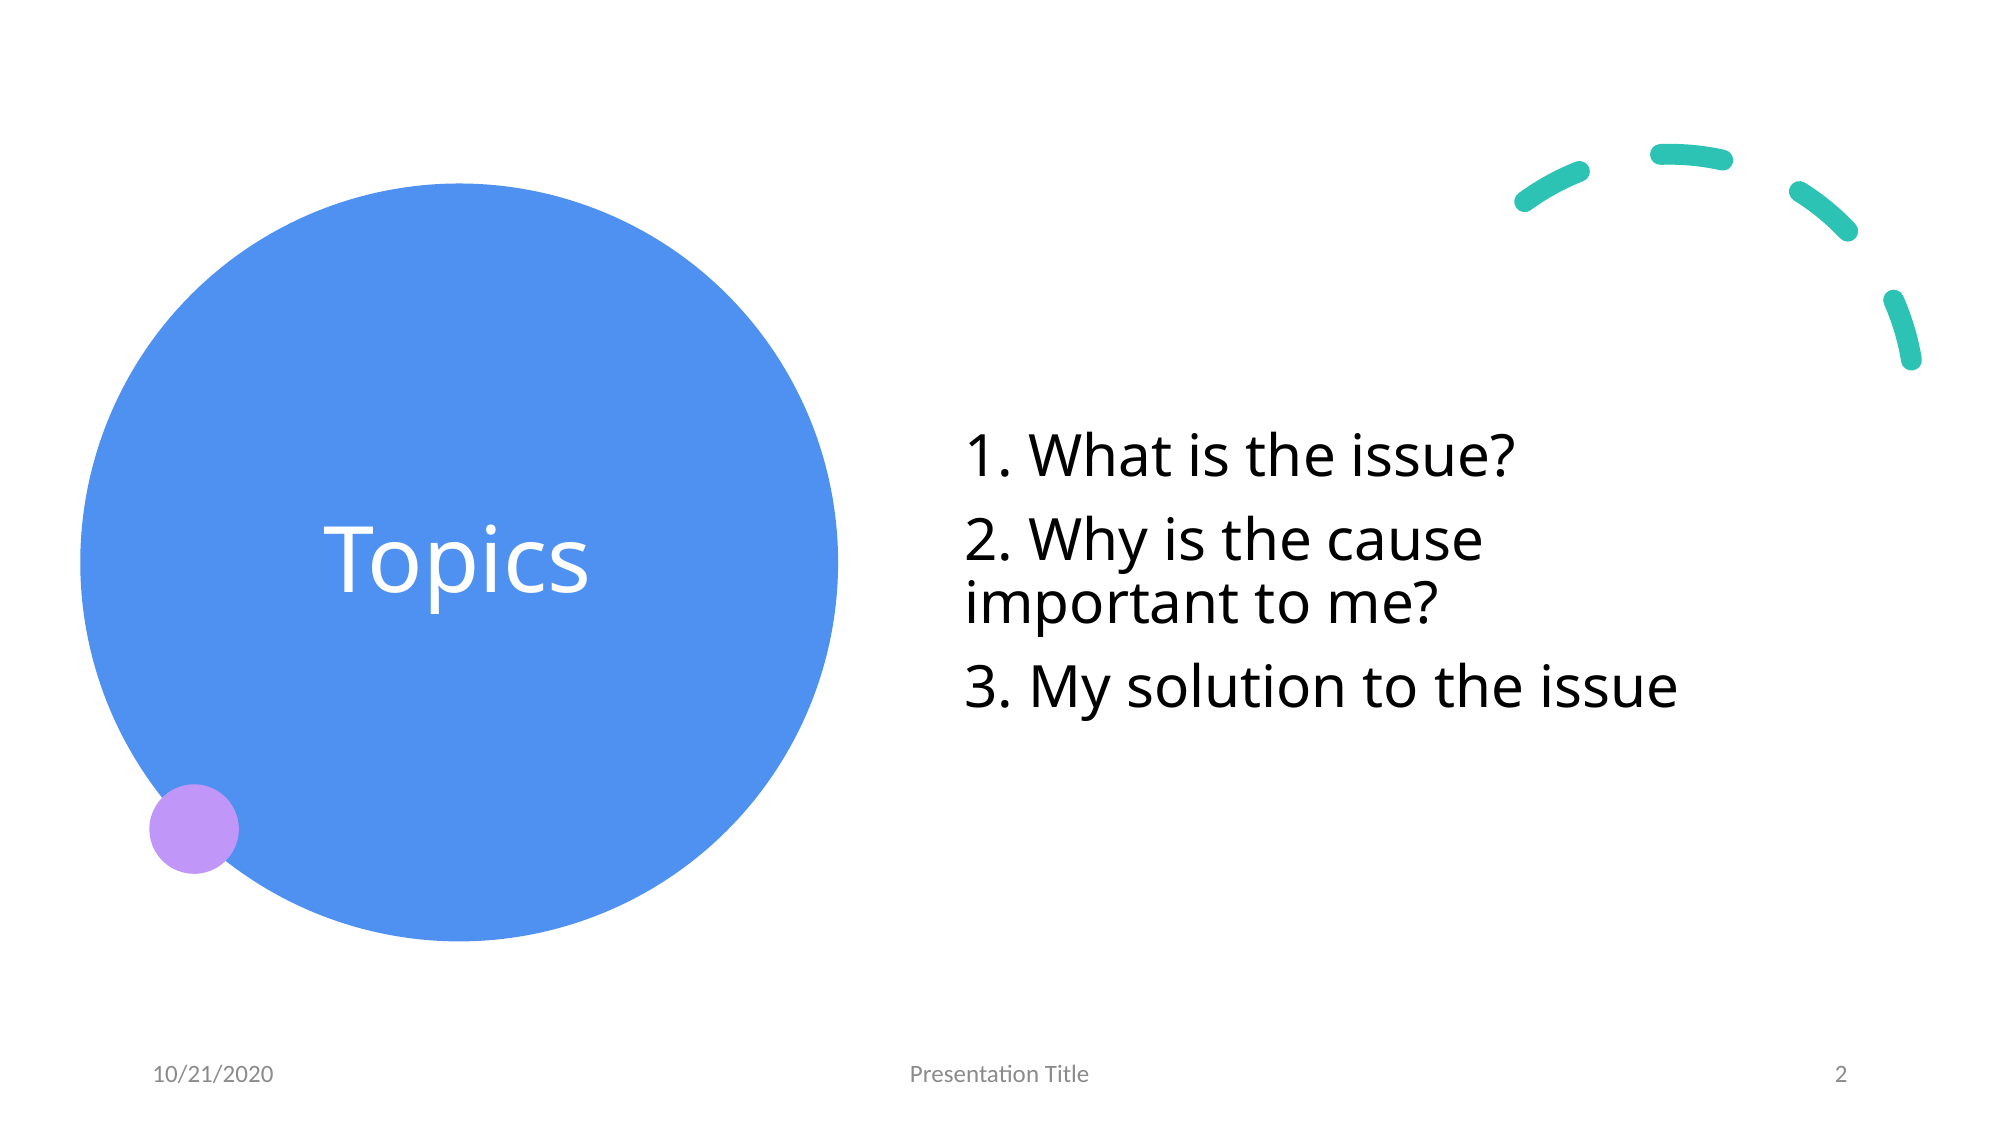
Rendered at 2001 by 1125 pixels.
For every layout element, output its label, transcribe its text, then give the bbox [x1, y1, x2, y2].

title Topics [191, 229, 723, 897]
footer Presentation Title [662, 1042, 1338, 1103]
list 1. What is the issue? 2. Why is the cause important to me? 3. My solution to the issue [949, 250, 1788, 896]
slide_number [137, 1042, 588, 1103]
slide_number 2 [1412, 1042, 1863, 1103]
